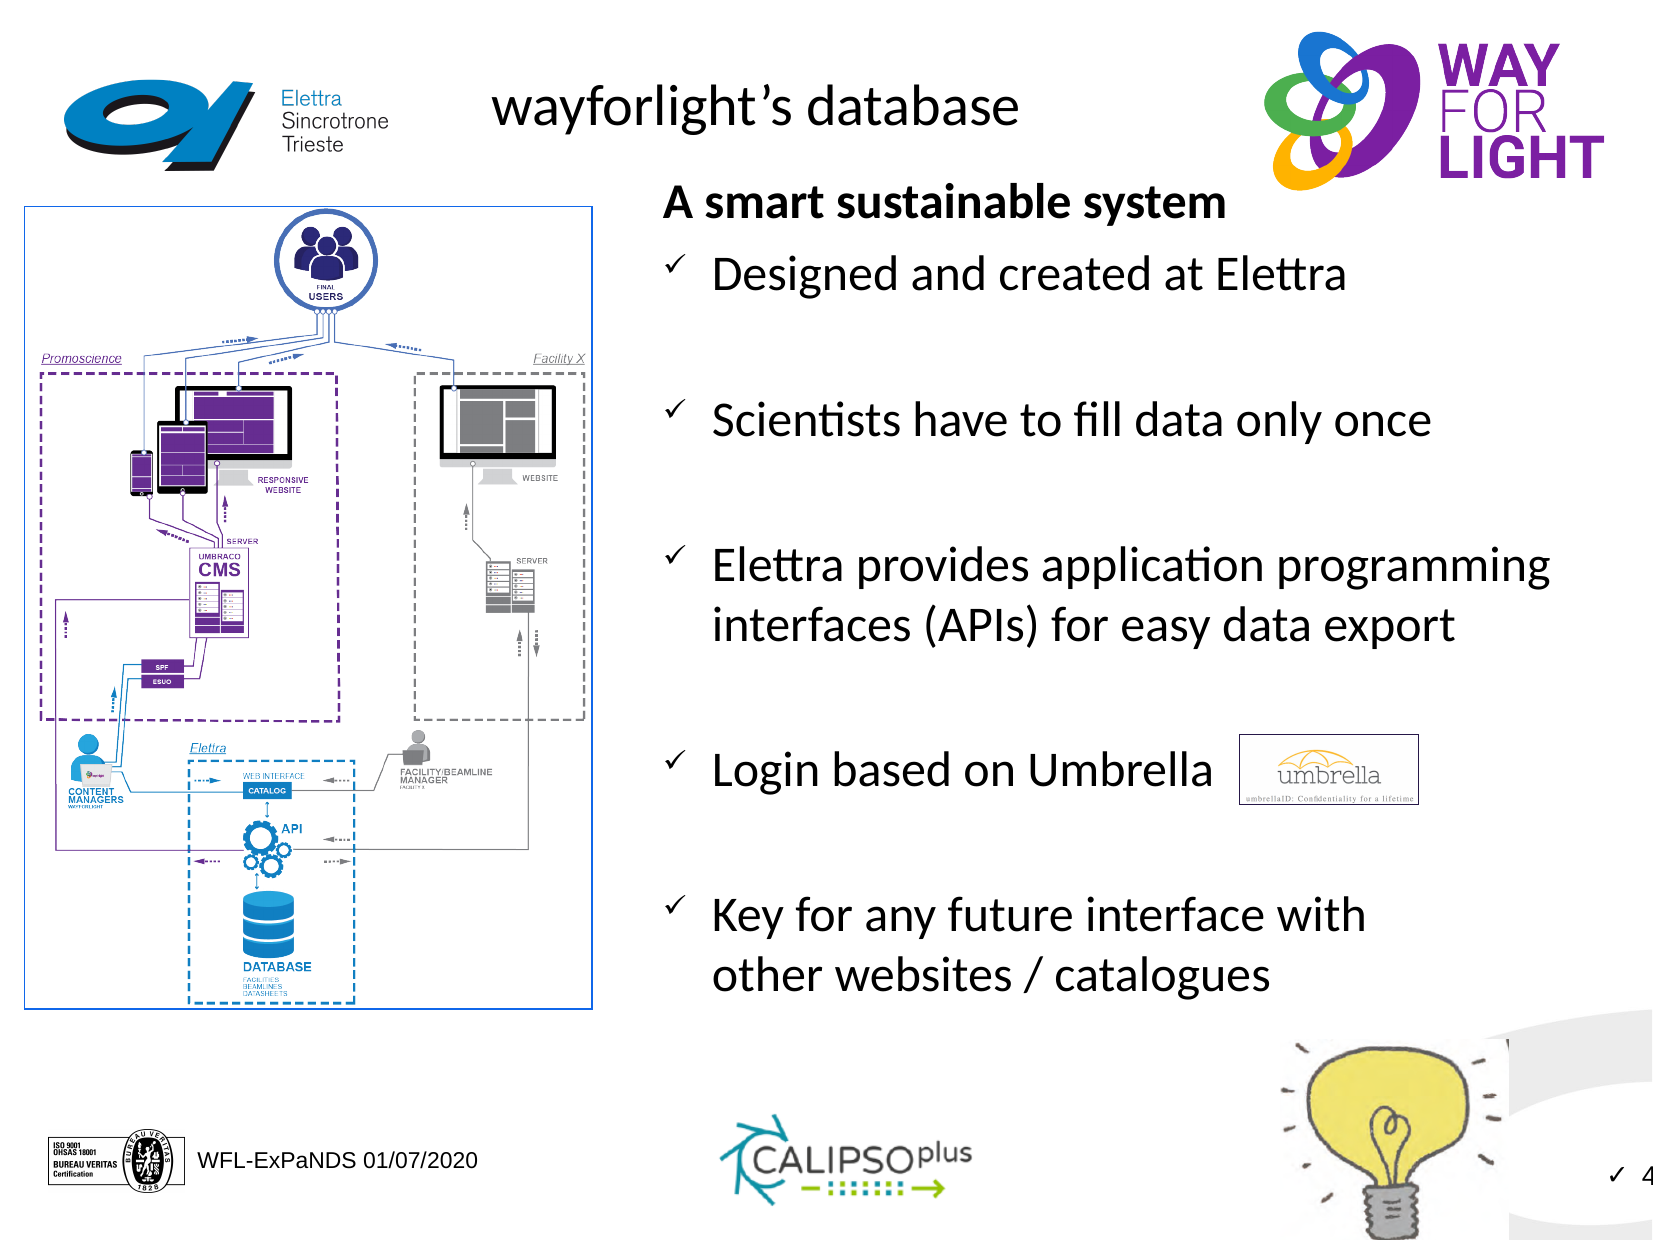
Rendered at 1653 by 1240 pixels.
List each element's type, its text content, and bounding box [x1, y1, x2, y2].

text_box A smart sustainable system Designed and created at Elettra Scientists have to fill data only once Elettra provides application programming interfaces (APIs) for easy data export Login based on Umbrella Key for any future interface with other websites / catalogues [663, 168, 1605, 996]
title wayforlight’s database [483, 28, 1135, 184]
picture [0, 1, 1653, 1240]
slide_number 4 [1605, 1160, 1628, 1193]
